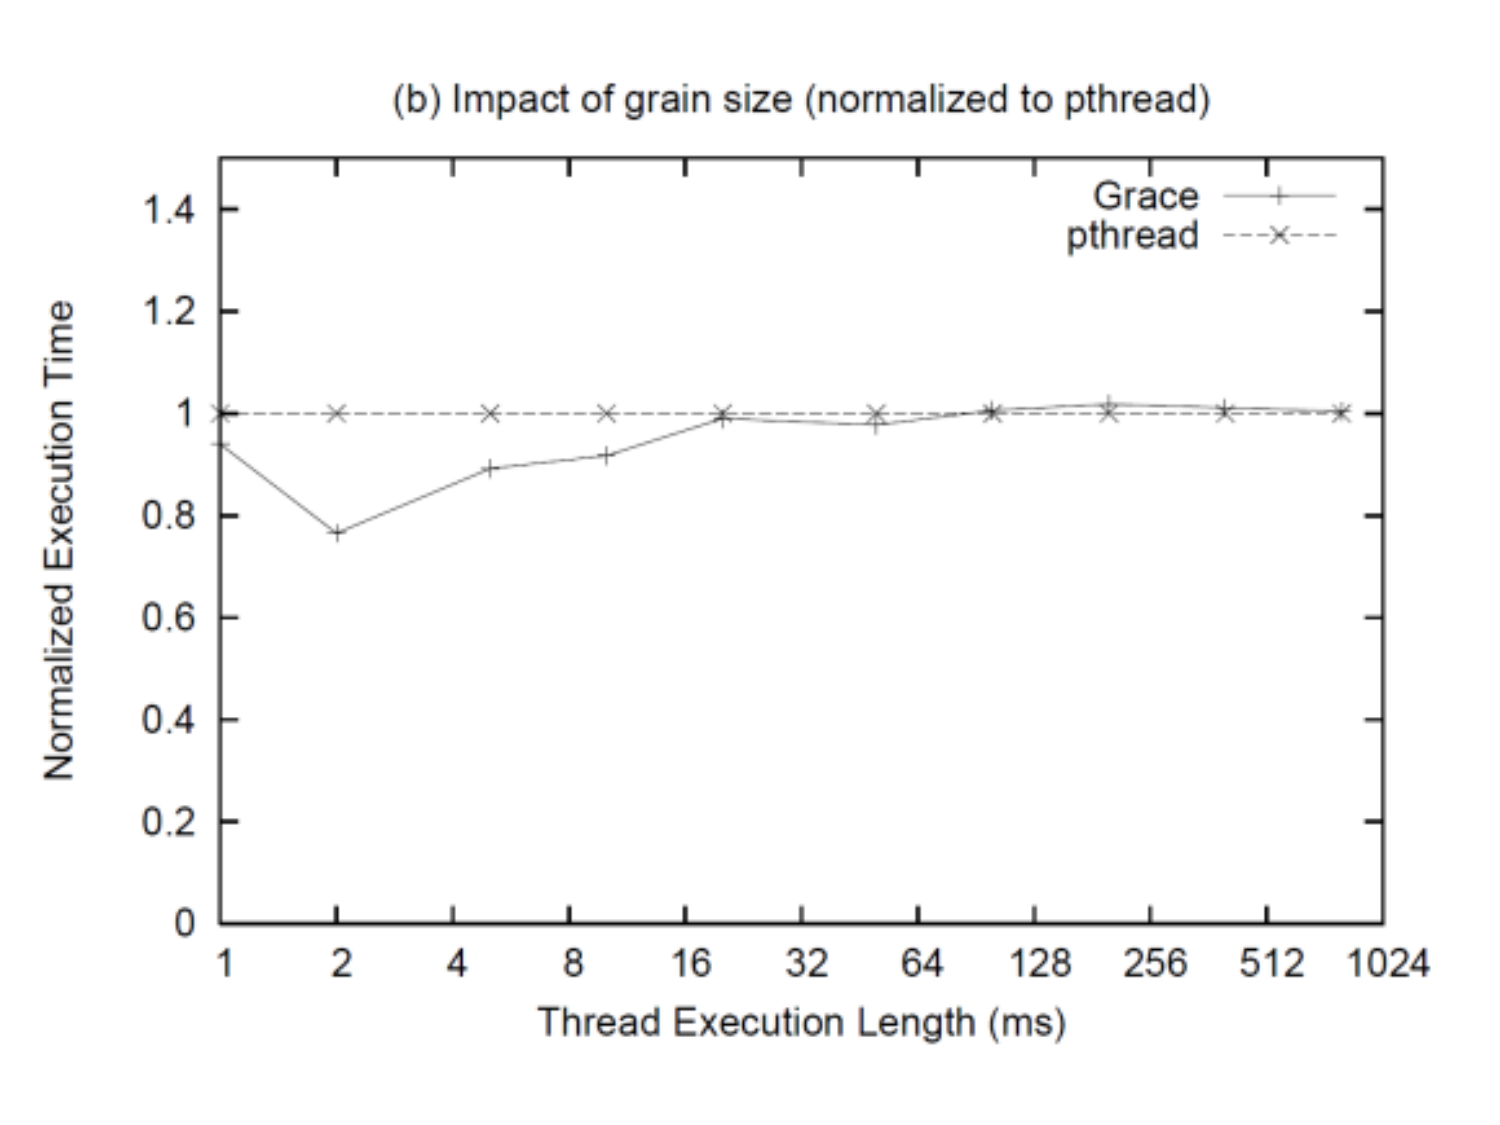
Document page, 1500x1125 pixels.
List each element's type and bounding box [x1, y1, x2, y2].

picture [37, 74, 1436, 1051]
